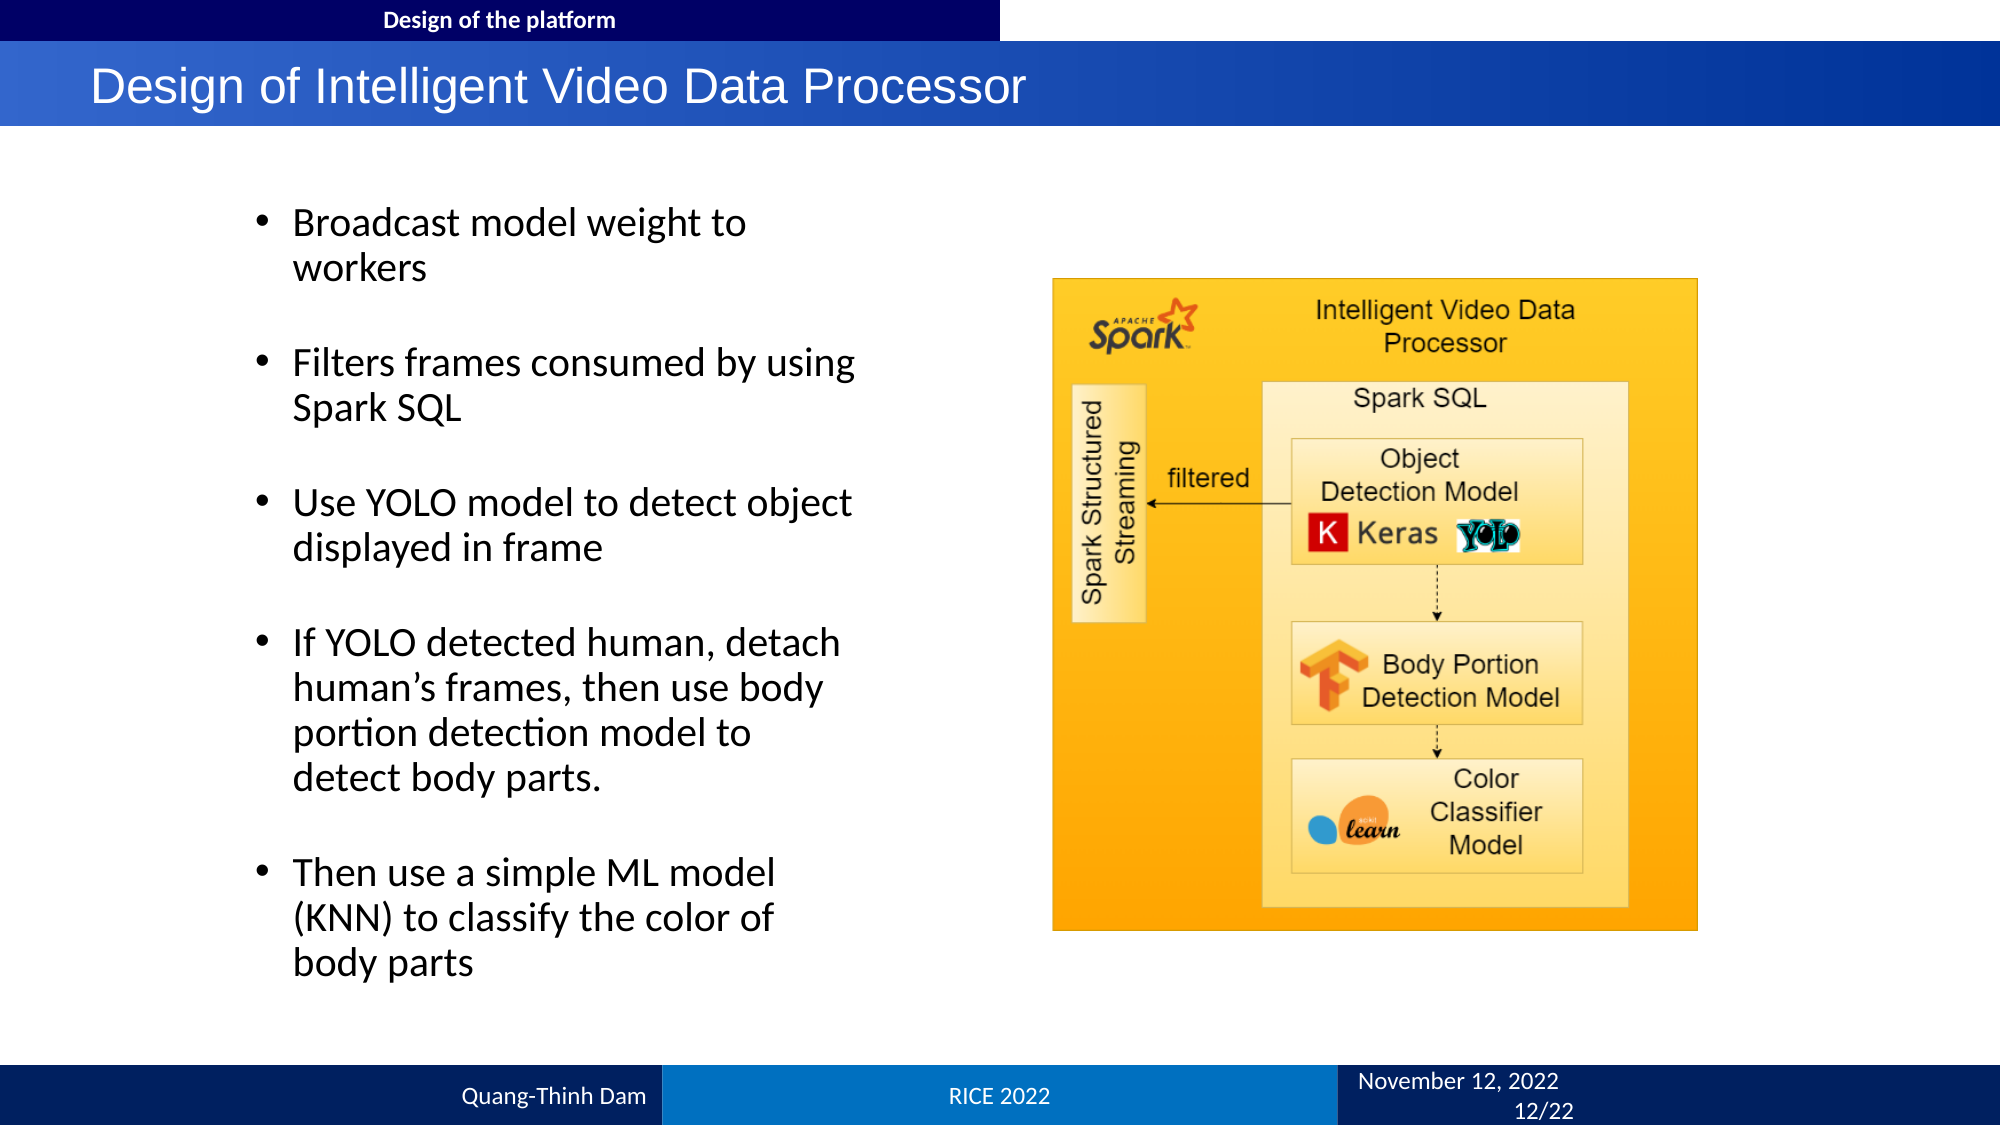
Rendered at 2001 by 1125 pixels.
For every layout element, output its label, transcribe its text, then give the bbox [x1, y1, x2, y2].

picture [1052, 278, 1698, 931]
slide_number Quang-Thinh Dam [0, 1065, 662, 1125]
list Design of the platform [0, 0, 1000, 41]
list Broadcast model weight to workers Filters frames consumed by using Spark SQL Use YOLO model to detect object displayed in frame If YOLO detected human, detach human’s frames, then use body portion detection model to detect body parts. Then use a simple ML model (KNN) to classify the color of body parts [240, 193, 875, 1017]
footer RICE 2022 [662, 1065, 1337, 1125]
title Design of Intelligent Video Data Processor [0, 41, 2000, 126]
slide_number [1337, 1065, 2000, 1125]
